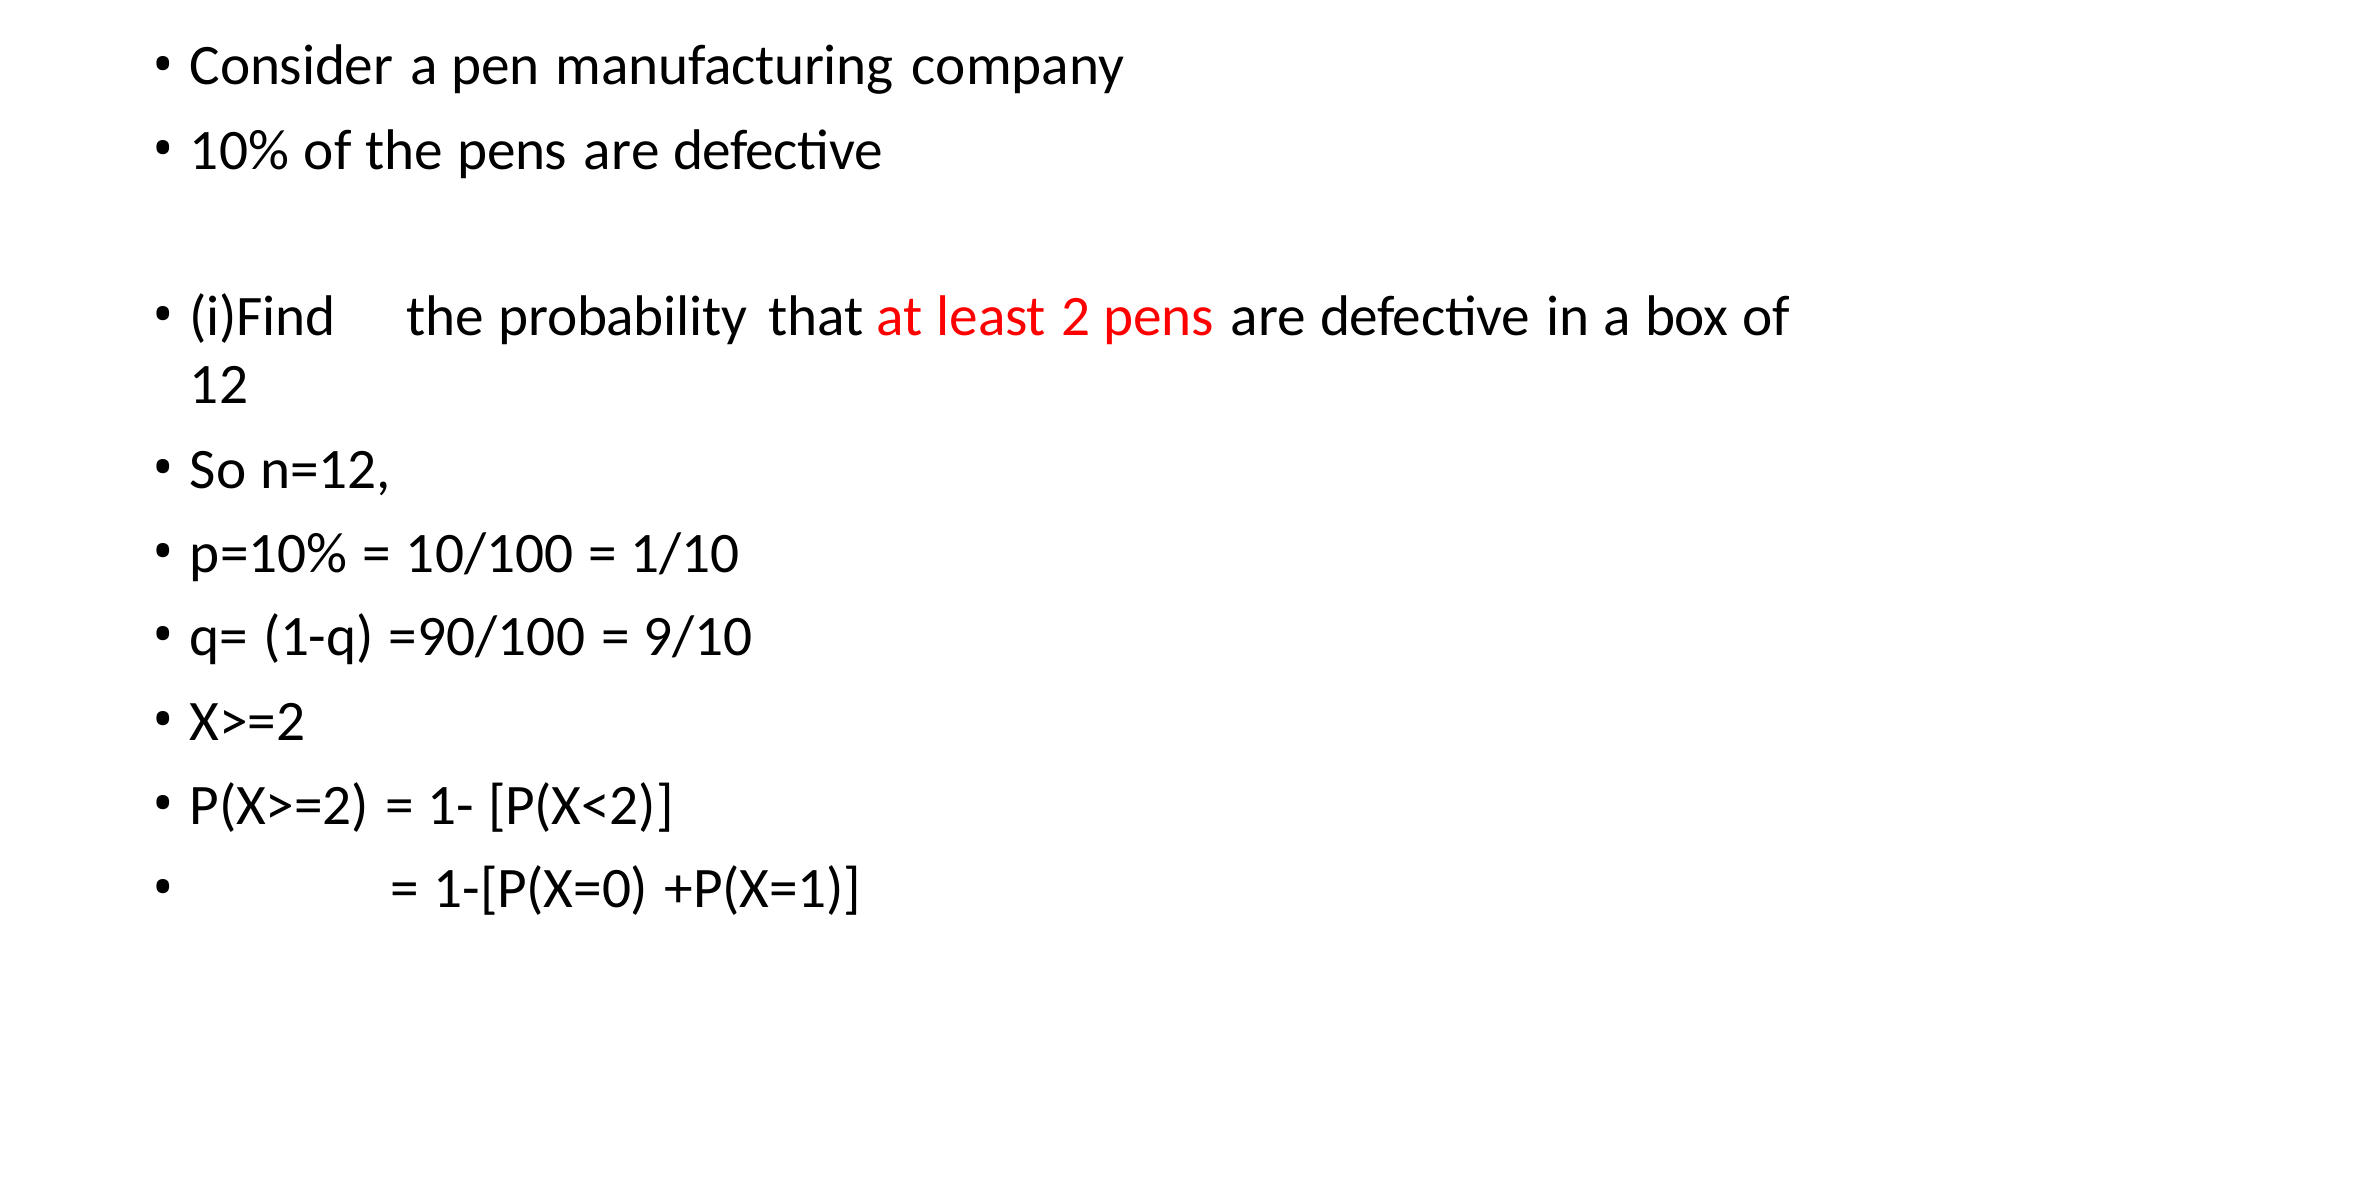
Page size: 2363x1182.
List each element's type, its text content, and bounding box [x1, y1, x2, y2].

text_box Consider a pen manufacturing company 10% of the pens are defective (i)Find the probability that at least 2 pens are defective in a box of 12 So n=12, p=10% = 10/100 = 1/10 q= (1-q) =90/100 = 9/10 X>=2 P(X>=2) = 1- [P(X<2)] • = 1-[P(X=0) +P(X=1)] [150, 9, 1834, 919]
